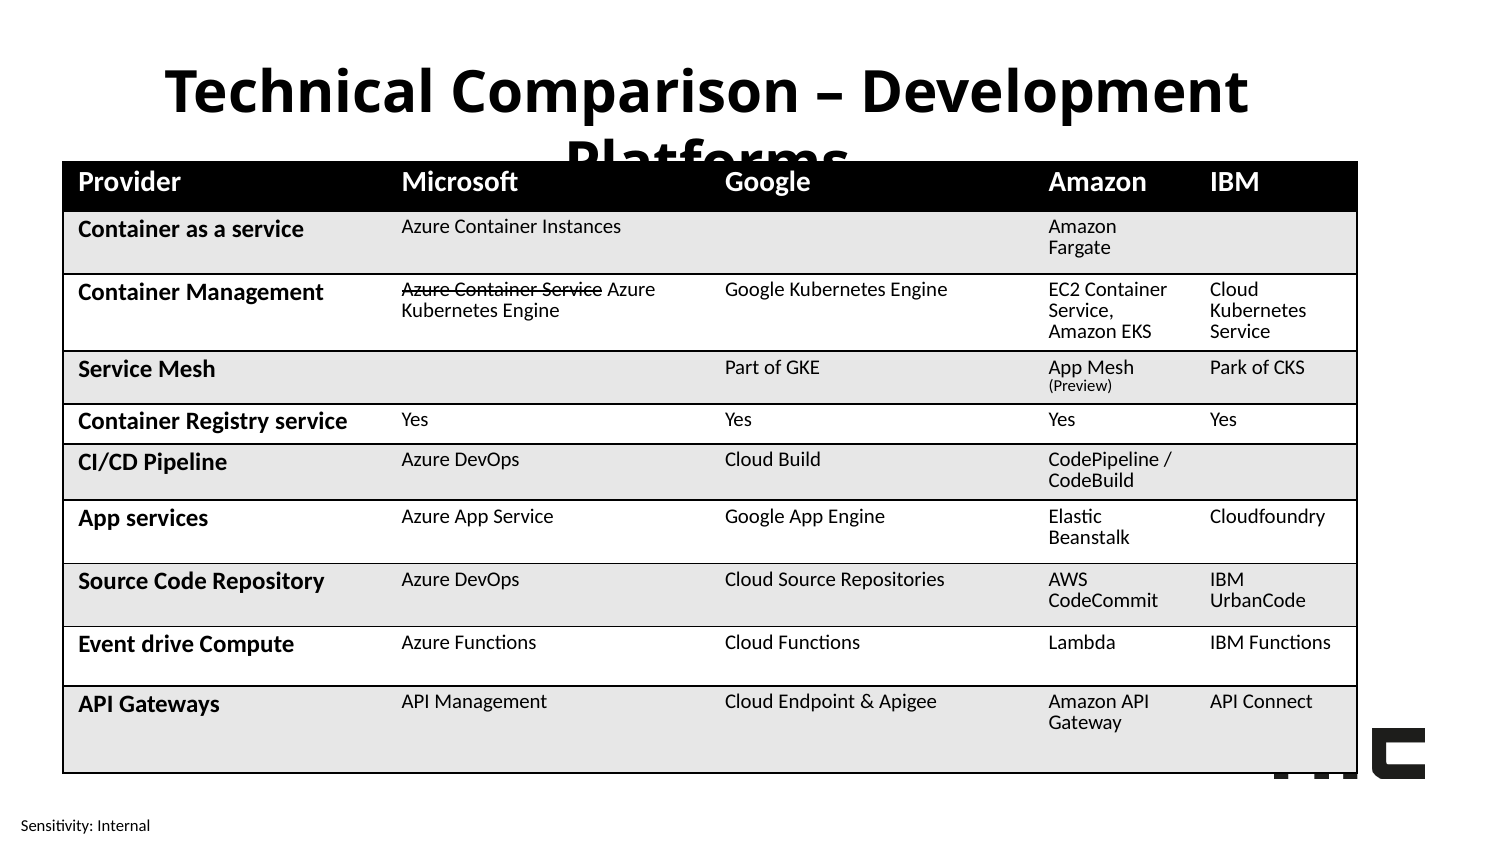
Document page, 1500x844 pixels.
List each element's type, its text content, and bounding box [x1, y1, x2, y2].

table_cell [1195, 445, 1356, 499]
table_cell Amazon API Gateway [1033, 687, 1195, 772]
table_cell Google Kubernetes Engine [710, 275, 1033, 350]
table_cell Azure Container Instances [387, 212, 710, 273]
table_cell Yes [1033, 405, 1195, 443]
table_cell Cloud Build [710, 445, 1033, 499]
table_cell [387, 352, 710, 403]
table_cell [710, 212, 1033, 273]
table_cell Lambda [1033, 627, 1195, 685]
table_cell Cloudfoundry [1195, 501, 1356, 563]
table_cell Yes [1195, 405, 1356, 443]
table_cell IBM Functions [1195, 627, 1356, 685]
table_cell API Management [387, 687, 710, 772]
table_cell API Gateways [64, 687, 387, 772]
table_cell Azure DevOps [387, 445, 710, 499]
table_cell Yes [710, 405, 1033, 443]
table_cell Azure Container Service Azure Kubernetes Engine [387, 275, 710, 350]
table_header Amazon [1033, 163, 1195, 210]
table_cell Azure DevOps [387, 564, 710, 626]
table_cell Container Management [64, 275, 387, 350]
table_cell Service Mesh [64, 352, 387, 403]
table_header IBM [1195, 163, 1356, 210]
title Technical Comparison – Development Platforms [17, 44, 1397, 208]
table_cell Part of GKE [710, 352, 1033, 403]
table_cell Cloud Functions [710, 627, 1033, 685]
table_cell Azure App Service [387, 501, 710, 563]
table_cell Park of CKS [1195, 352, 1356, 403]
table_cell AWS CodeCommit [1033, 564, 1195, 626]
table_cell Google App Engine [710, 501, 1033, 563]
table_cell Event drive Compute [64, 627, 387, 685]
table_cell IBM UrbanCode [1195, 564, 1356, 626]
table_cell Elastic Beanstalk [1033, 501, 1195, 563]
table_cell CI/CD Pipeline [64, 445, 387, 499]
table_cell App services [64, 501, 387, 563]
table_cell Cloud Source Repositories [710, 564, 1033, 626]
table_cell Yes [387, 405, 710, 443]
table_cell Cloud Kubernetes Service [1195, 275, 1356, 350]
table_cell Azure Functions [387, 627, 710, 685]
table_cell Source Code Repository [64, 564, 387, 626]
table_cell Container as a service [64, 212, 387, 273]
table_cell CodePipeline / CodeBuild [1033, 445, 1195, 499]
table_cell Amazon Fargate [1033, 212, 1195, 273]
table_cell Cloud Endpoint & Apigee [710, 687, 1033, 772]
table_cell API Connect [1195, 687, 1356, 772]
table_cell [1195, 212, 1356, 273]
table_cell Container Registry service [64, 405, 387, 443]
table_header Google [710, 163, 1033, 210]
table_header Microsoft [387, 163, 710, 210]
picture [0, 0, 1500, 844]
table_cell App Mesh (Preview) [1033, 352, 1195, 403]
table_header Provider [64, 163, 387, 210]
table_cell EC2 Container Service, Amazon EKS [1033, 275, 1195, 350]
